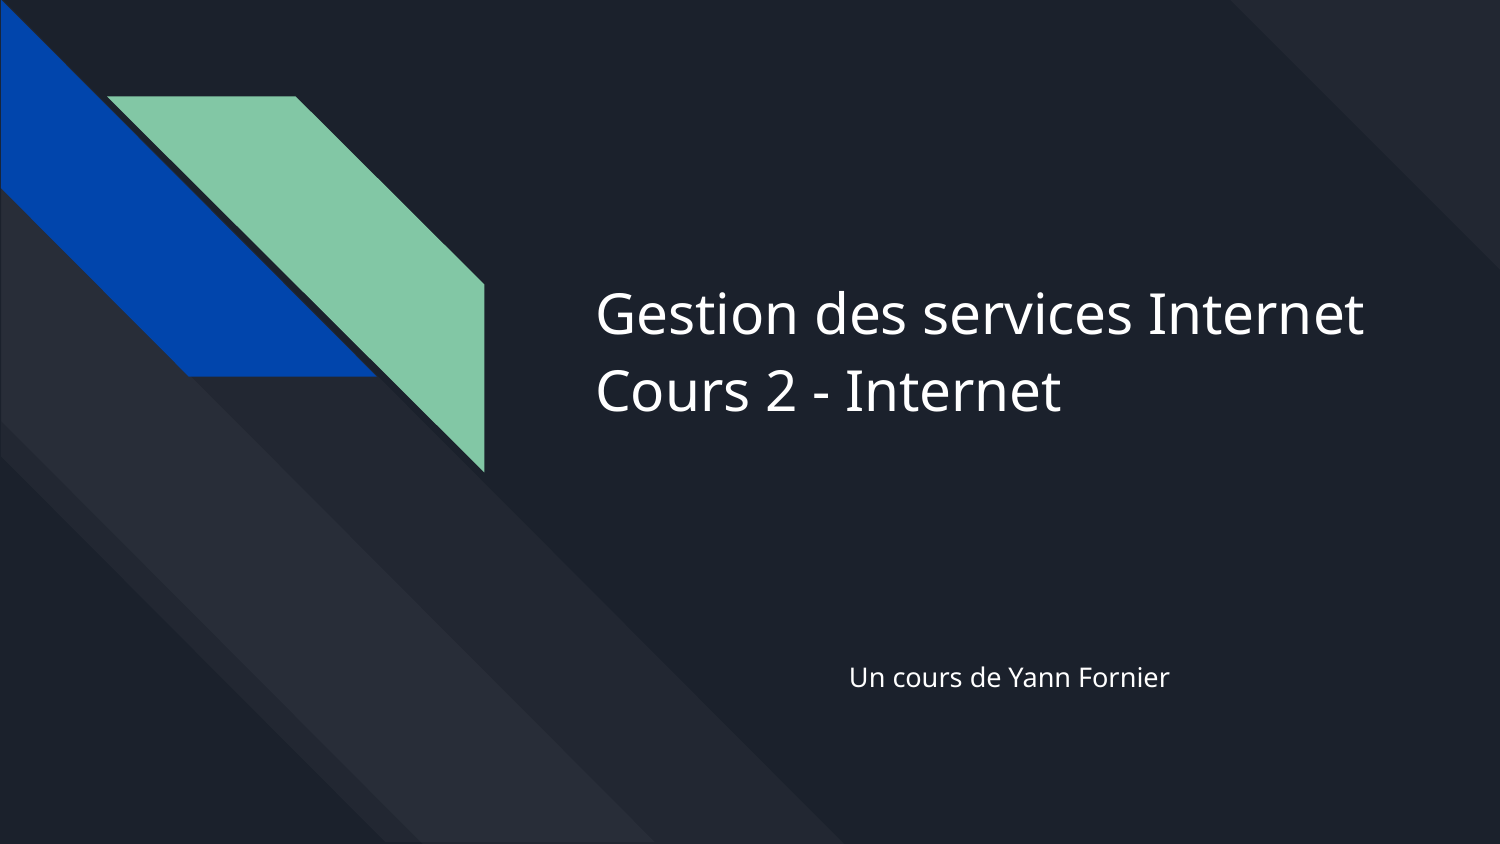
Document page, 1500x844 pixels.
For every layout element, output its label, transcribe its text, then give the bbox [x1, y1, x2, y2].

subtitle Un cours de Yann Fornier [833, 643, 1404, 727]
title Gestion des services Internet Cours 2 - Internet [580, 258, 1404, 518]
